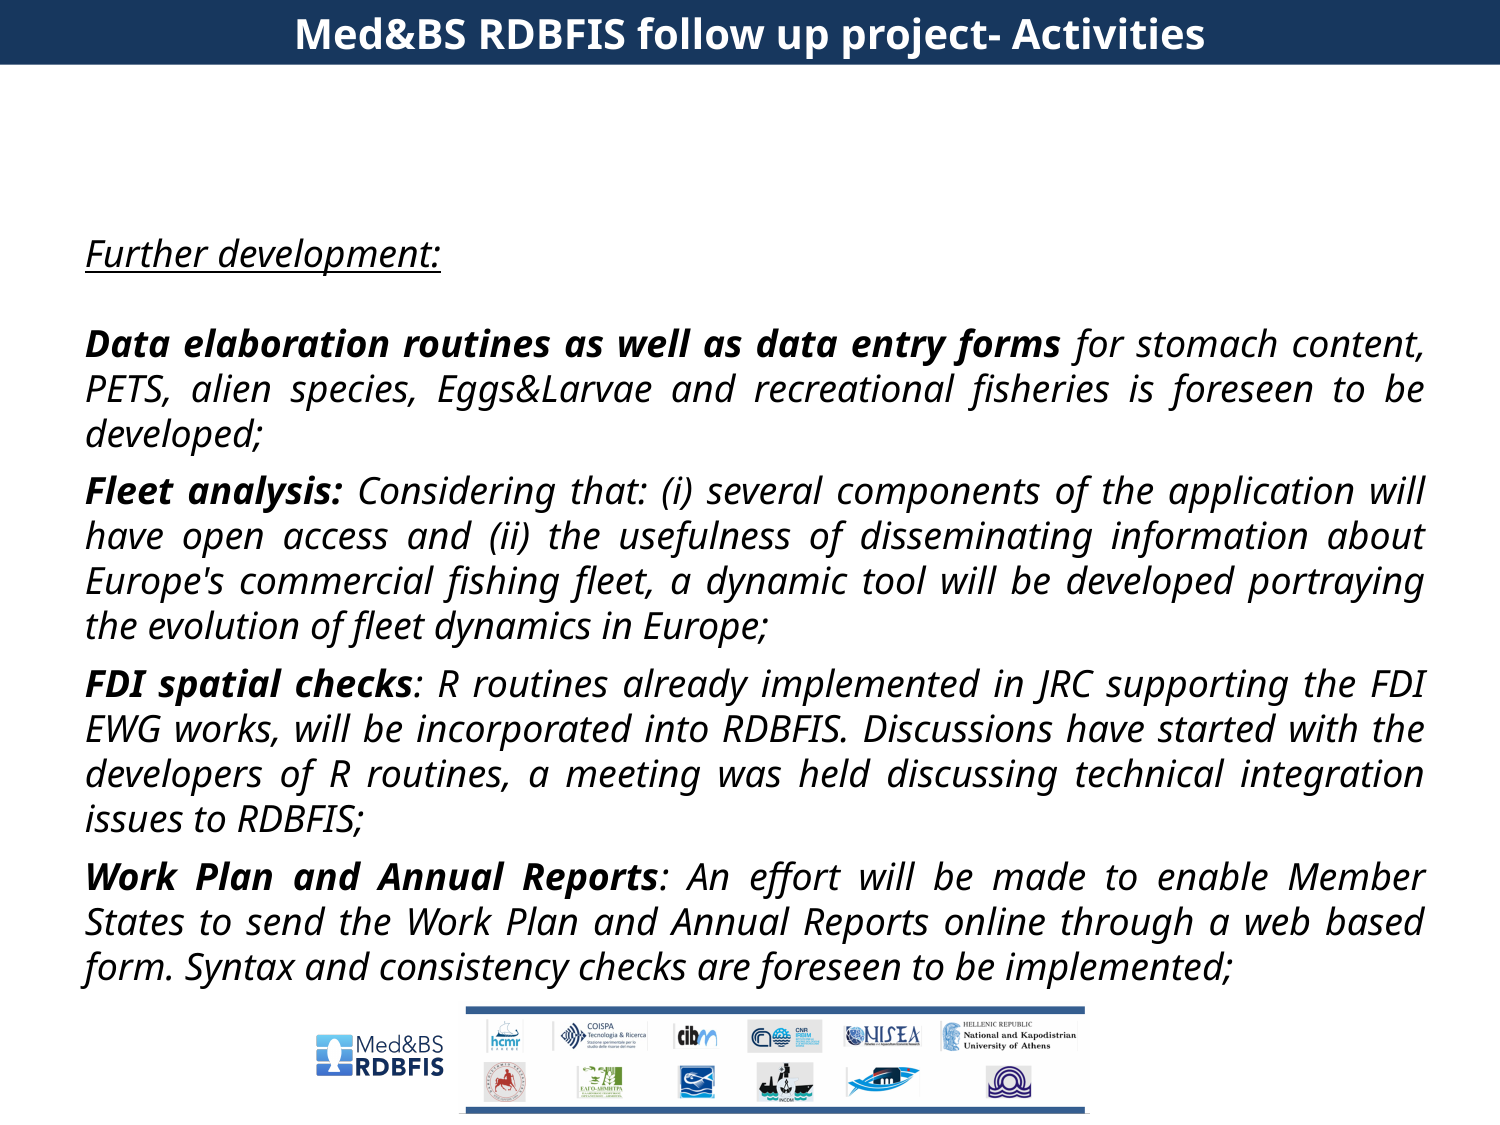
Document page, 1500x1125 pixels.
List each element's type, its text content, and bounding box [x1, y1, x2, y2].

text_box Med&BS RDBFIS follow up project- Activities [0, 0, 1500, 65]
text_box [315, 1001, 1091, 1114]
text_box Further development: Data elaboration routines as well as data entry forms for stomach content, PETS, alien species, Eggs&Larvae and recreational fisheries is foreseen to be developed; Fleet analysis: Considering that: (i) several components of the application will have open access and (ii) the usefulness of disseminating information about Europe's commercial fishing fleet, a dynamic tool will be developed portraying the evolution of fleet dynamics in Europe; FDI spatial checks: R routines already implemented in JRC supporting the FDI EWG works, will be incorporated into RDBFIS. Discussions have started with the developers of R routines, a meeting was held discussing technical integration issues to RDBFIS; Work Plan and Annual Reports: An effort will be made to enable Member States to send the Work Plan and Annual Reports online through a web based form. Syntax and consistency checks are foreseen to be implemented; [70, 222, 1442, 995]
